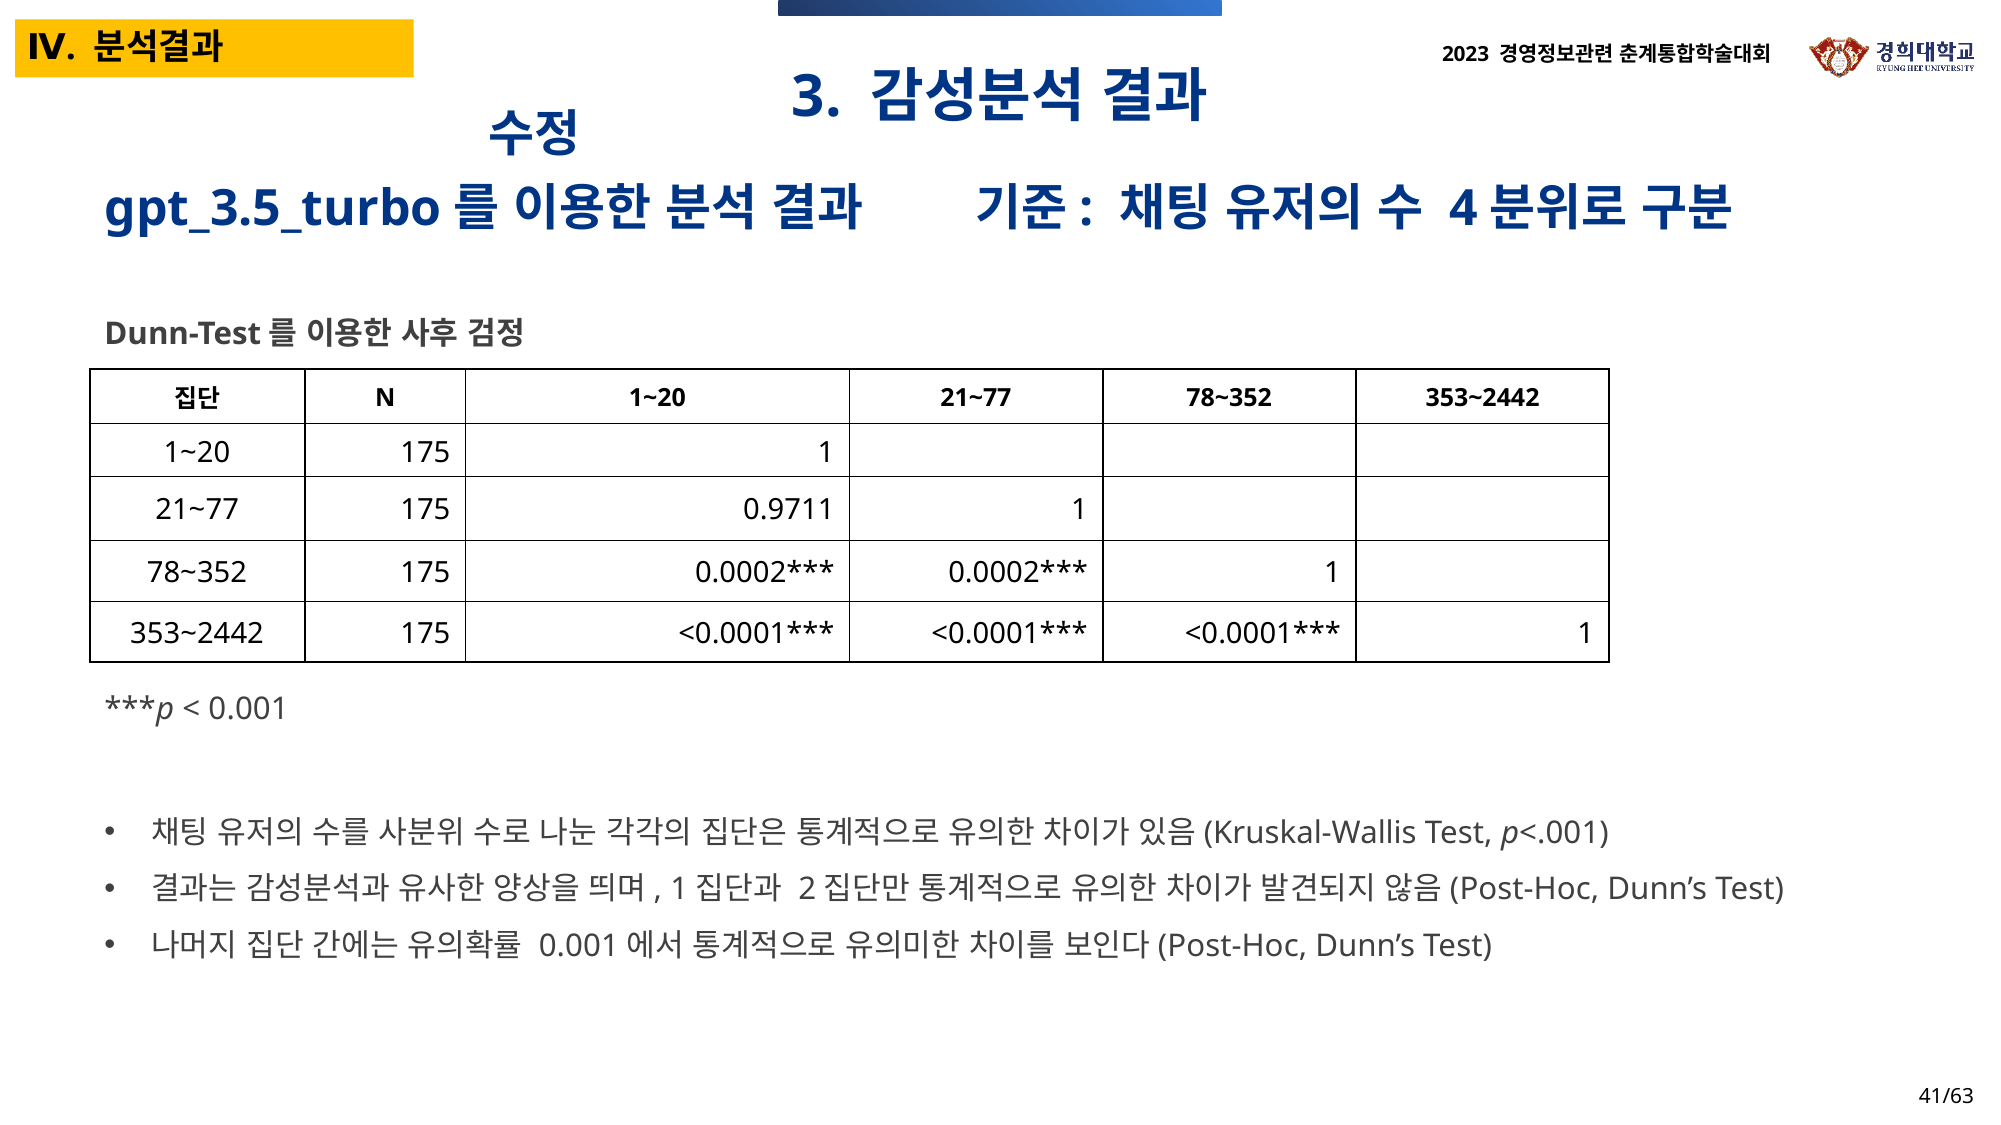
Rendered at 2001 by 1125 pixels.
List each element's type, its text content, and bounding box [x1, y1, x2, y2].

text_box ***p < 0.001 [89, 662, 1610, 734]
text_box 수정 [473, 93, 684, 167]
table_cell 0.9711 [466, 477, 849, 540]
table_cell <0.0001*** [1104, 602, 1355, 661]
table_cell 1 [1104, 541, 1355, 601]
table_cell 1 [466, 424, 849, 476]
table_cell 175 [306, 477, 465, 540]
table_cell [1357, 424, 1608, 476]
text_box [1407, 33, 1974, 78]
text_box 3. 감성분석 결과 [540, 50, 1459, 136]
table_cell 1 [1357, 602, 1608, 661]
table_header N [306, 370, 465, 423]
table_cell 353~2442 [91, 602, 304, 661]
slide_number 41/63 [1538, 1058, 1989, 1119]
text_box Ⅳ. 분석결과 [12, 16, 306, 74]
table_cell 175 [306, 424, 465, 476]
table_cell 78~352 [91, 541, 304, 601]
table_cell 1~20 [91, 424, 304, 476]
table_cell 0.0002*** [850, 541, 1102, 601]
text_box Dunn-Test를 이용한 사후 검정 [89, 287, 1610, 358]
table_cell <0.0001*** [850, 602, 1102, 661]
table_cell [1357, 477, 1608, 540]
text_box 채팅 유저의 수를 사분위 수로 나눈 각각의 집단은 통계적으로 유의한 차이가 있음(Kruskal-Wallis Test, p<.001) 결과는 감성분석과 유사한 양상을 띄며, 1집단과 2집단만 통계적으로 유의한 차이가 발견되지 않음(Post-Hoc, Dunn’s Test) 나머지 집단 간에는 유의확률 0.001에서 통계적으로 유의미한 차이를 보인다(Post-Hoc, Dunn’s Test) [89, 786, 1928, 1026]
table_header 21~77 [850, 370, 1102, 423]
table_cell [1104, 477, 1355, 540]
text_box gpt_3.5_turbo를 이용한 분석 결과 기준: 채팅 유저의 수 4분위로 구분 [89, 167, 1874, 243]
table_cell [1104, 424, 1355, 476]
table_cell [850, 424, 1102, 476]
table_cell [1357, 541, 1608, 601]
table_header 집단 [91, 370, 304, 423]
table_header 353~2442 [1357, 370, 1608, 423]
table_cell 175 [306, 541, 465, 601]
table_cell 1 [850, 477, 1102, 540]
table_cell 21~77 [91, 477, 304, 540]
text_box [777, 0, 1223, 17]
table_cell <0.0001*** [466, 602, 849, 661]
table_header 78~352 [1104, 370, 1355, 423]
table_header 1~20 [466, 370, 849, 423]
text_box [15, 19, 414, 78]
table_cell 0.0002*** [466, 541, 849, 601]
table_cell 175 [306, 602, 465, 661]
